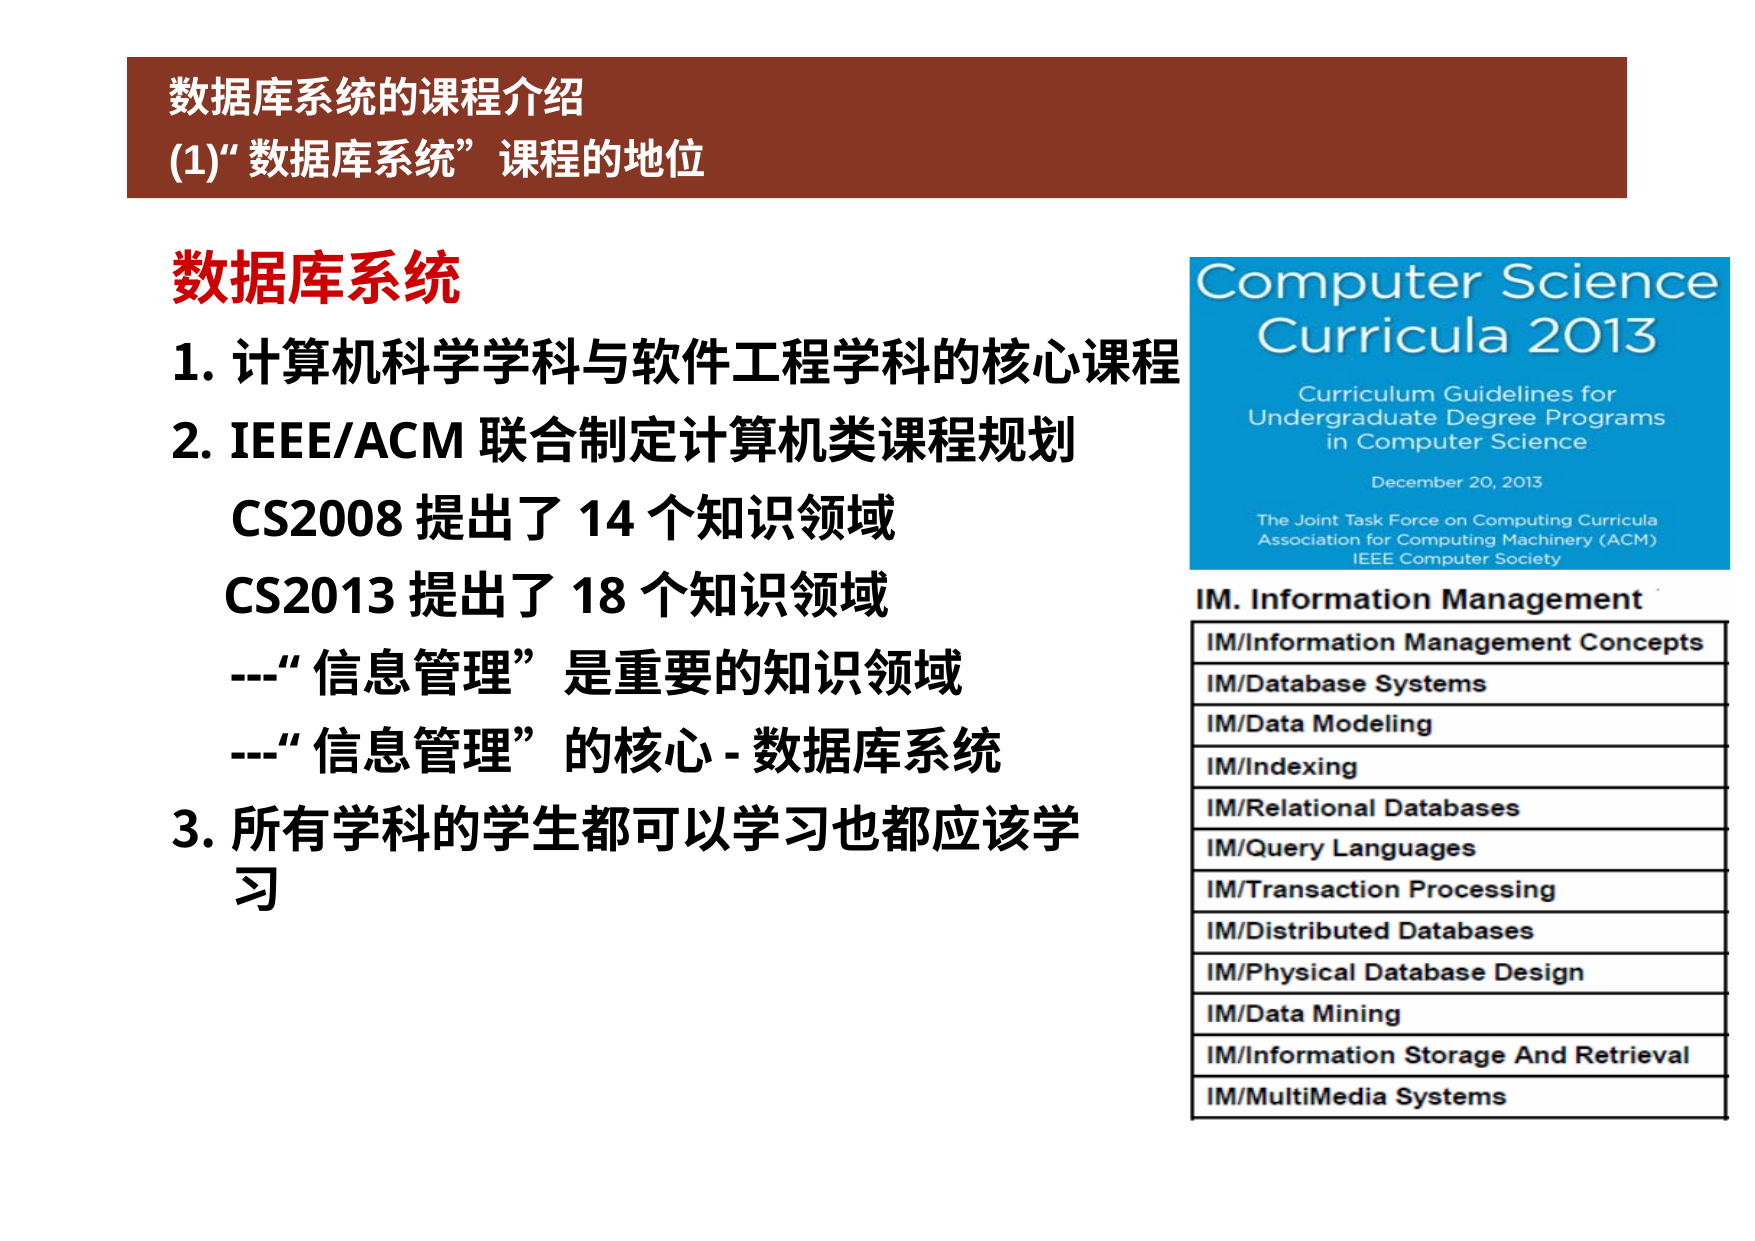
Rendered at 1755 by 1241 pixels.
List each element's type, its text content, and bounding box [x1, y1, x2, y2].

text_box 数据库系统 计算机科学学科与软件工程学科的核心课程 IEEE/ACM联合制定计算机类课程规划 CS2008提出了14个知识领域 CS2013提出了18个知识领域 ---“信息管理”是重要的知识领域 ---“信息管理”的核心-数据库系统 所有学科的学生都可以学习也都应该学习 [169, 216, 1214, 918]
text_box [1189, 257, 1731, 1122]
text_box 数据库系统的课程介绍 (1)“数据库系统”课程的地位 [168, 59, 722, 184]
